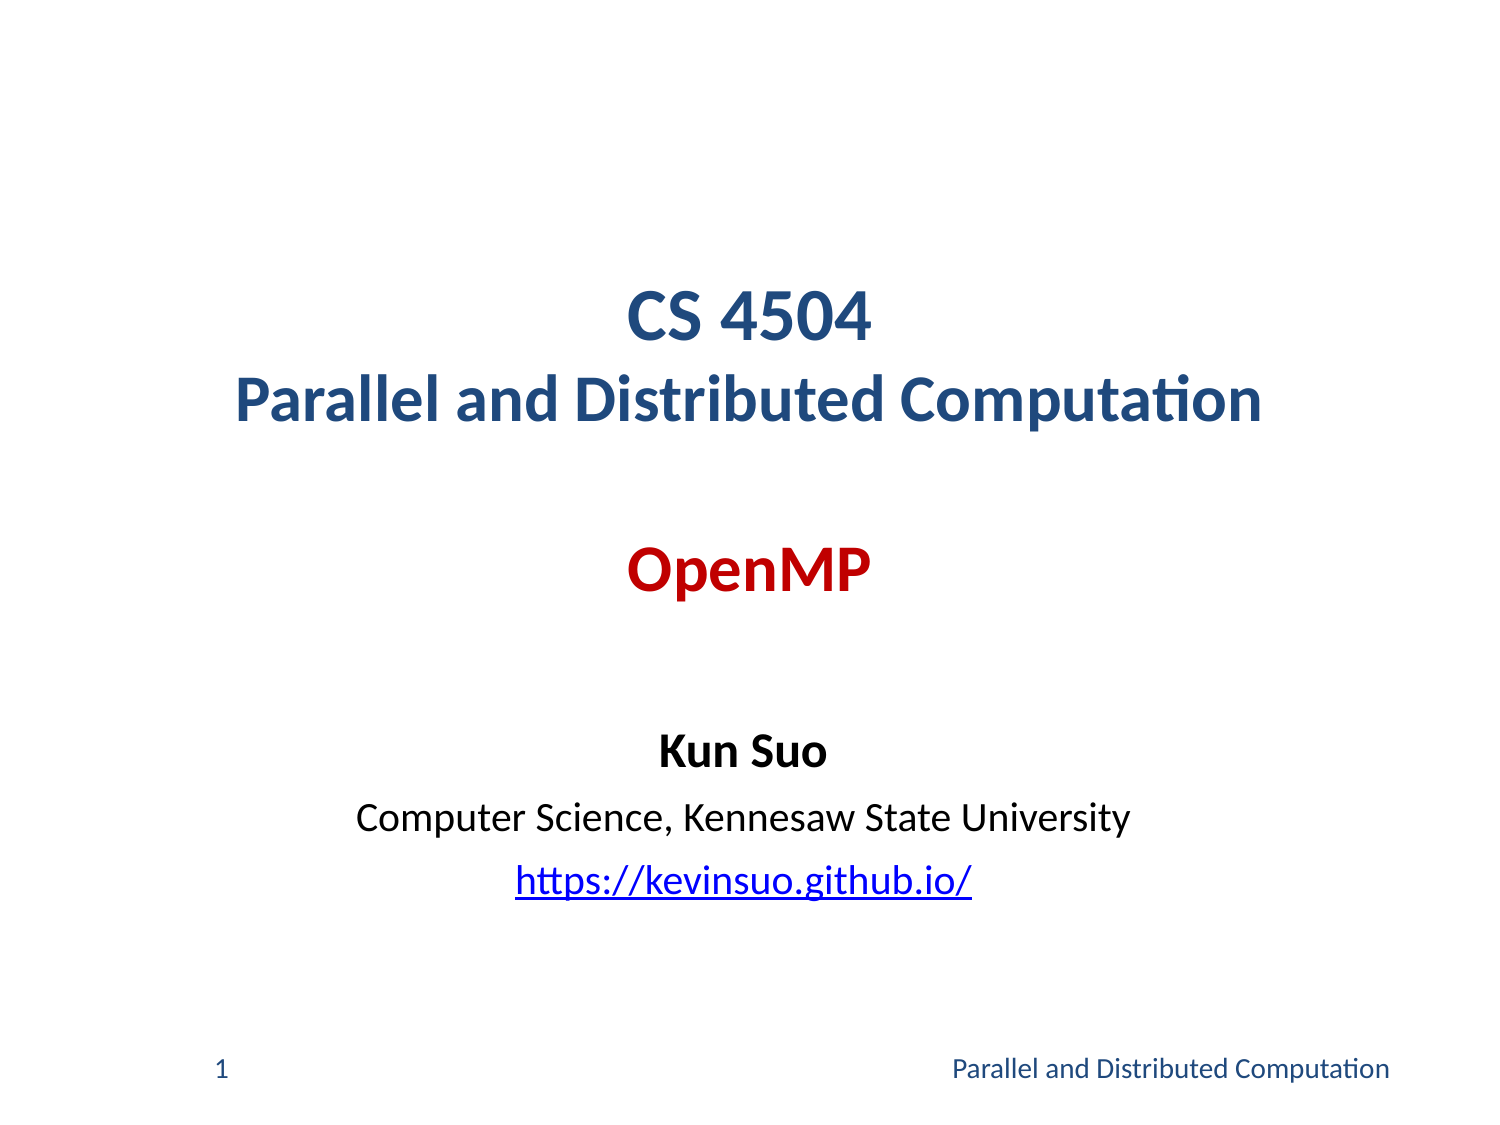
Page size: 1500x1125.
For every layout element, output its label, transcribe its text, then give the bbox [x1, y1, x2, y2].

slide_number 1 [199, 1042, 400, 1103]
subtitle Kun Suo Computer Science, Kennesaw State University https://kevinsuo.github.io/ [162, 637, 1325, 963]
title CS 4504 Parallel and Distributed Computation OpenMP [99, 187, 1400, 613]
slide_number Parallel and Distributed Computation [937, 1042, 1425, 1103]
